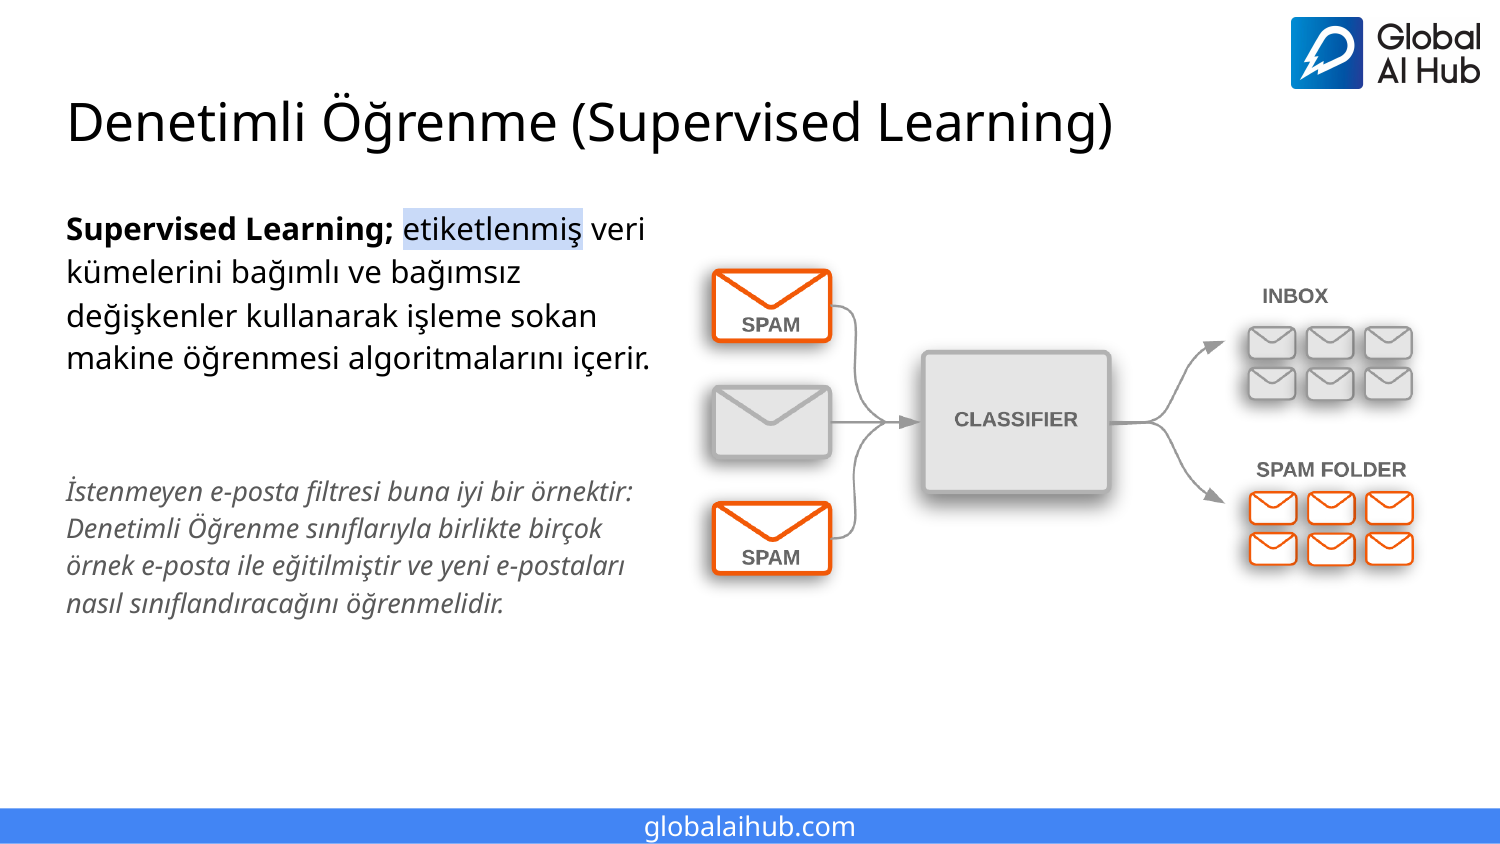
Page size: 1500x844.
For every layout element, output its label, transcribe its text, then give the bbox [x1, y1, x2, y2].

picture [1295, 17, 1480, 89]
list Supervised Learning; etiketlenmiş veri kümelerini bağımlı ve bağımsız değişkenler kullanarak işleme sokan makine öğrenmesi algoritmalarını içerir. İstenmeyen e-posta filtresi buna iyi bir örnektir: Denetimli Öğrenme sınıflarıyla birlikte birçok örnek e-posta ile eğitilmiştir ve yeni e-postaları nasıl sınıflandıracağını öğrenmelidir. [51, 189, 678, 750]
title Denetimli Öğrenme (Supervised Learning) [51, 72, 1449, 167]
picture [667, 224, 1459, 620]
